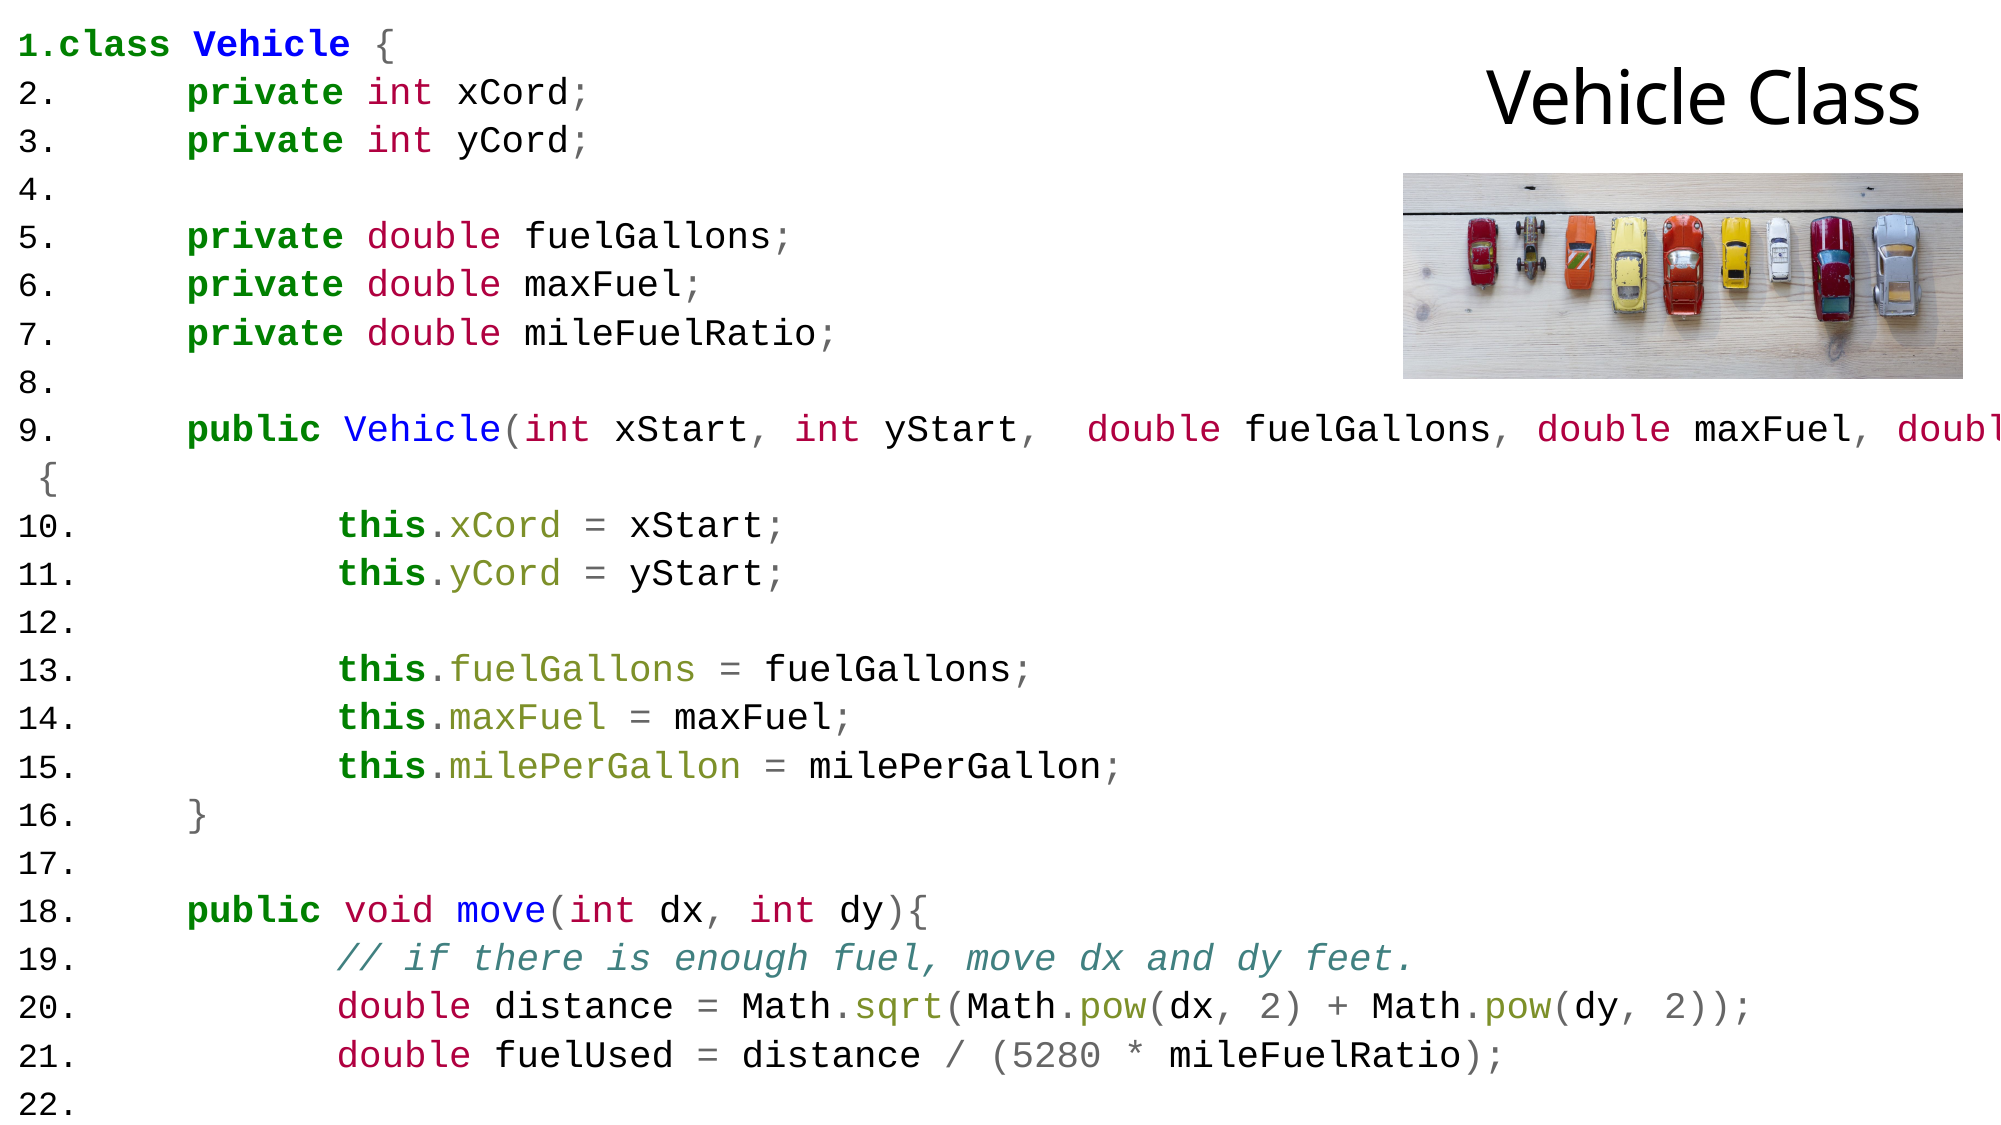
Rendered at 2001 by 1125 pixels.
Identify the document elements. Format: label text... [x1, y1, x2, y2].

picture [1403, 173, 1963, 379]
list class Vehicle { private int xCord; private int yCord; private double fuelGallons; private double maxFuel; private double mileFuelRatio; public Vehicle(int xStart, int yStart, double fuelGallons, double maxFuel, double milePerGallon){ this.xCord = xStart; this.yCord = yStart; this.fuelGallons = fuelGallons; this.maxFuel = maxFuel; this.milePerGallon = milePerGallon; } public void move(int dx, int dy){ // if there is enough fuel, move dx and dy feet. double distance = Math.sqrt(Math.pow(dx, 2) + Math.pow(dy, 2)); double fuelUsed = distance / (5280 * mileFuelRatio); if (fuelGallons - fuelUsed > 0){ xCord += dx; yCord += dy; fuelGallons -= fuelUsed; } else{ System.out.println("Not enough fuel."); } } public void refuel(double fuel){ fuelGallons += fuel; if (fuelGallons > maxFuel){ fuelGallons = maxFuel; } } } [17, 15, 2000, 1125]
